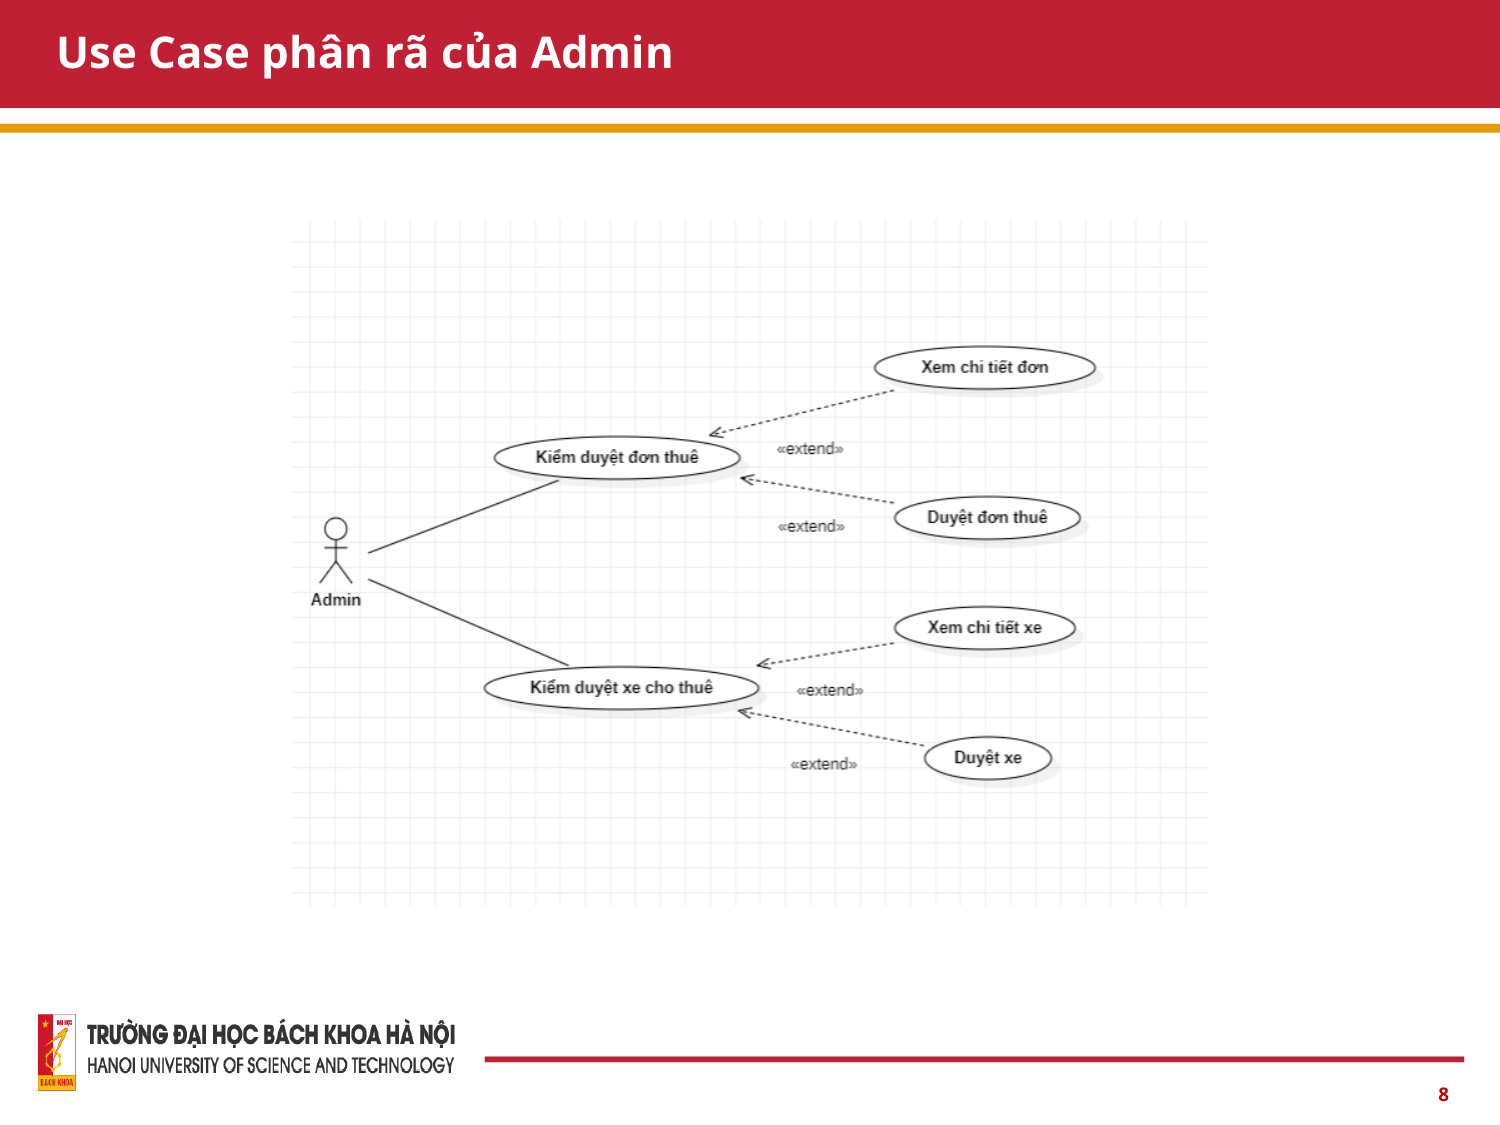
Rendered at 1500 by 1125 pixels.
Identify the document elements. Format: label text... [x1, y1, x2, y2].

slide_number ‹#› [1126, 1065, 1464, 1125]
title Use Case phân rã của Admin [41, 18, 1459, 90]
picture [0, 0, 1500, 1125]
